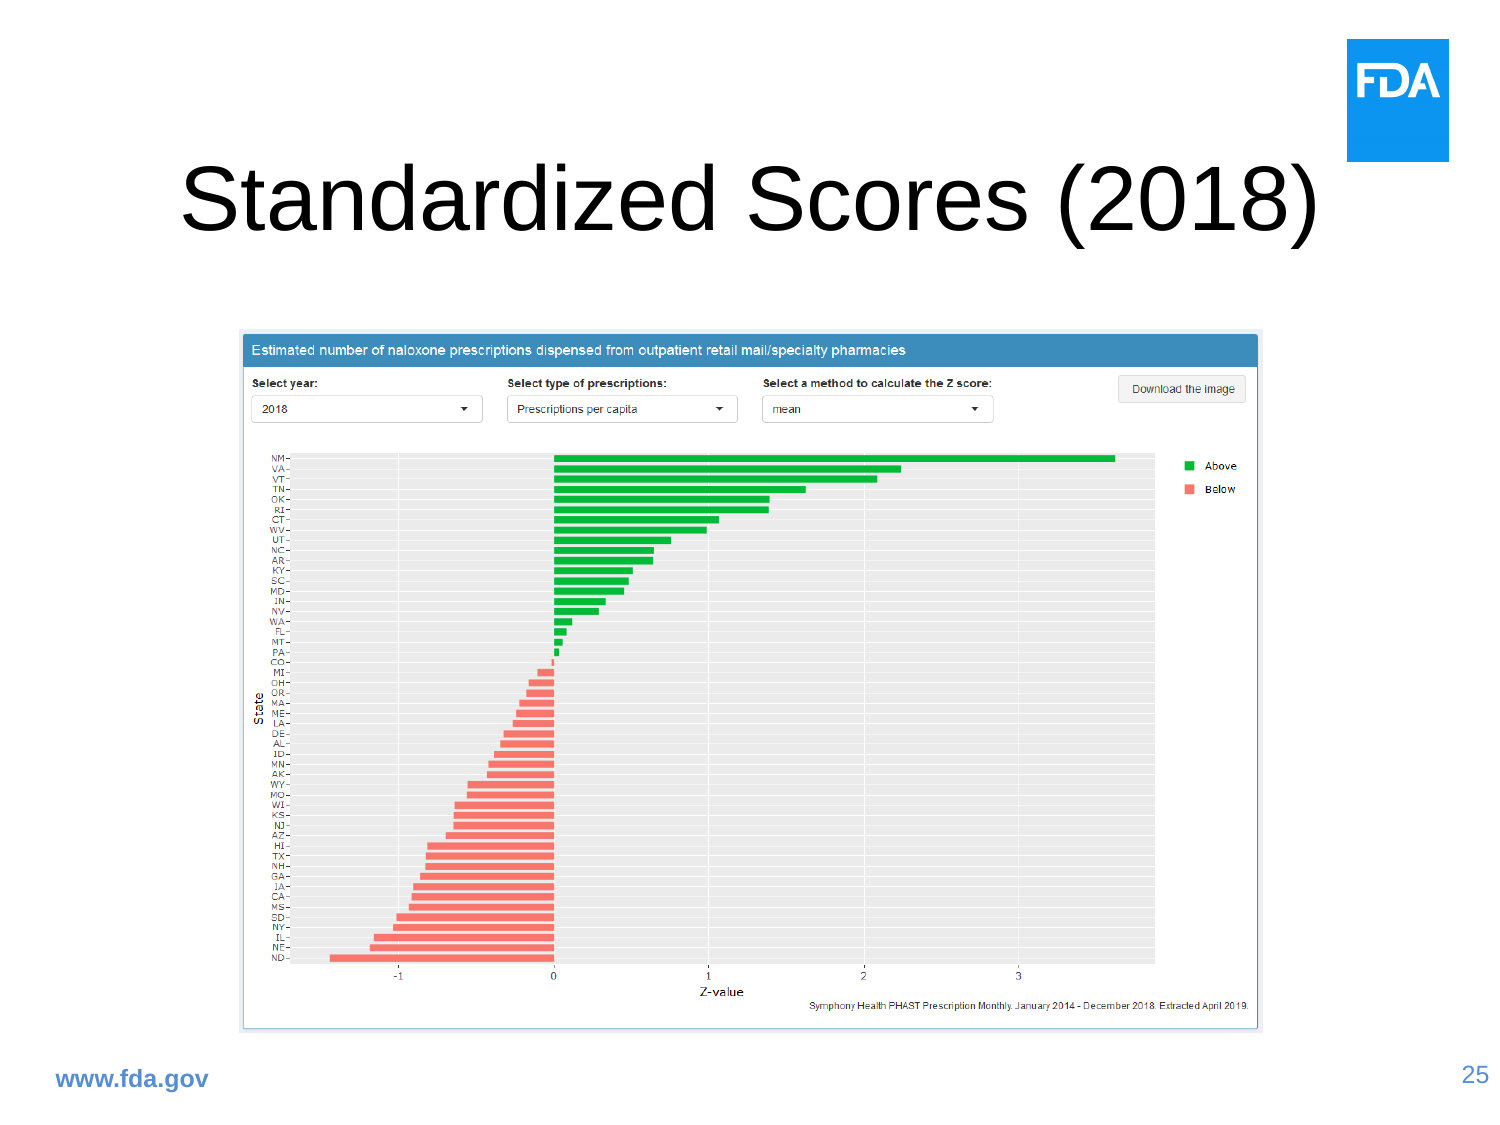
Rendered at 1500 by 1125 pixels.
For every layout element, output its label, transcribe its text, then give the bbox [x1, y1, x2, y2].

picture [1347, 39, 1449, 117]
title Standardized Scores (2018) [53, 117, 1449, 270]
footer www.fda.gov [40, 1047, 516, 1108]
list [239, 329, 1263, 1033]
